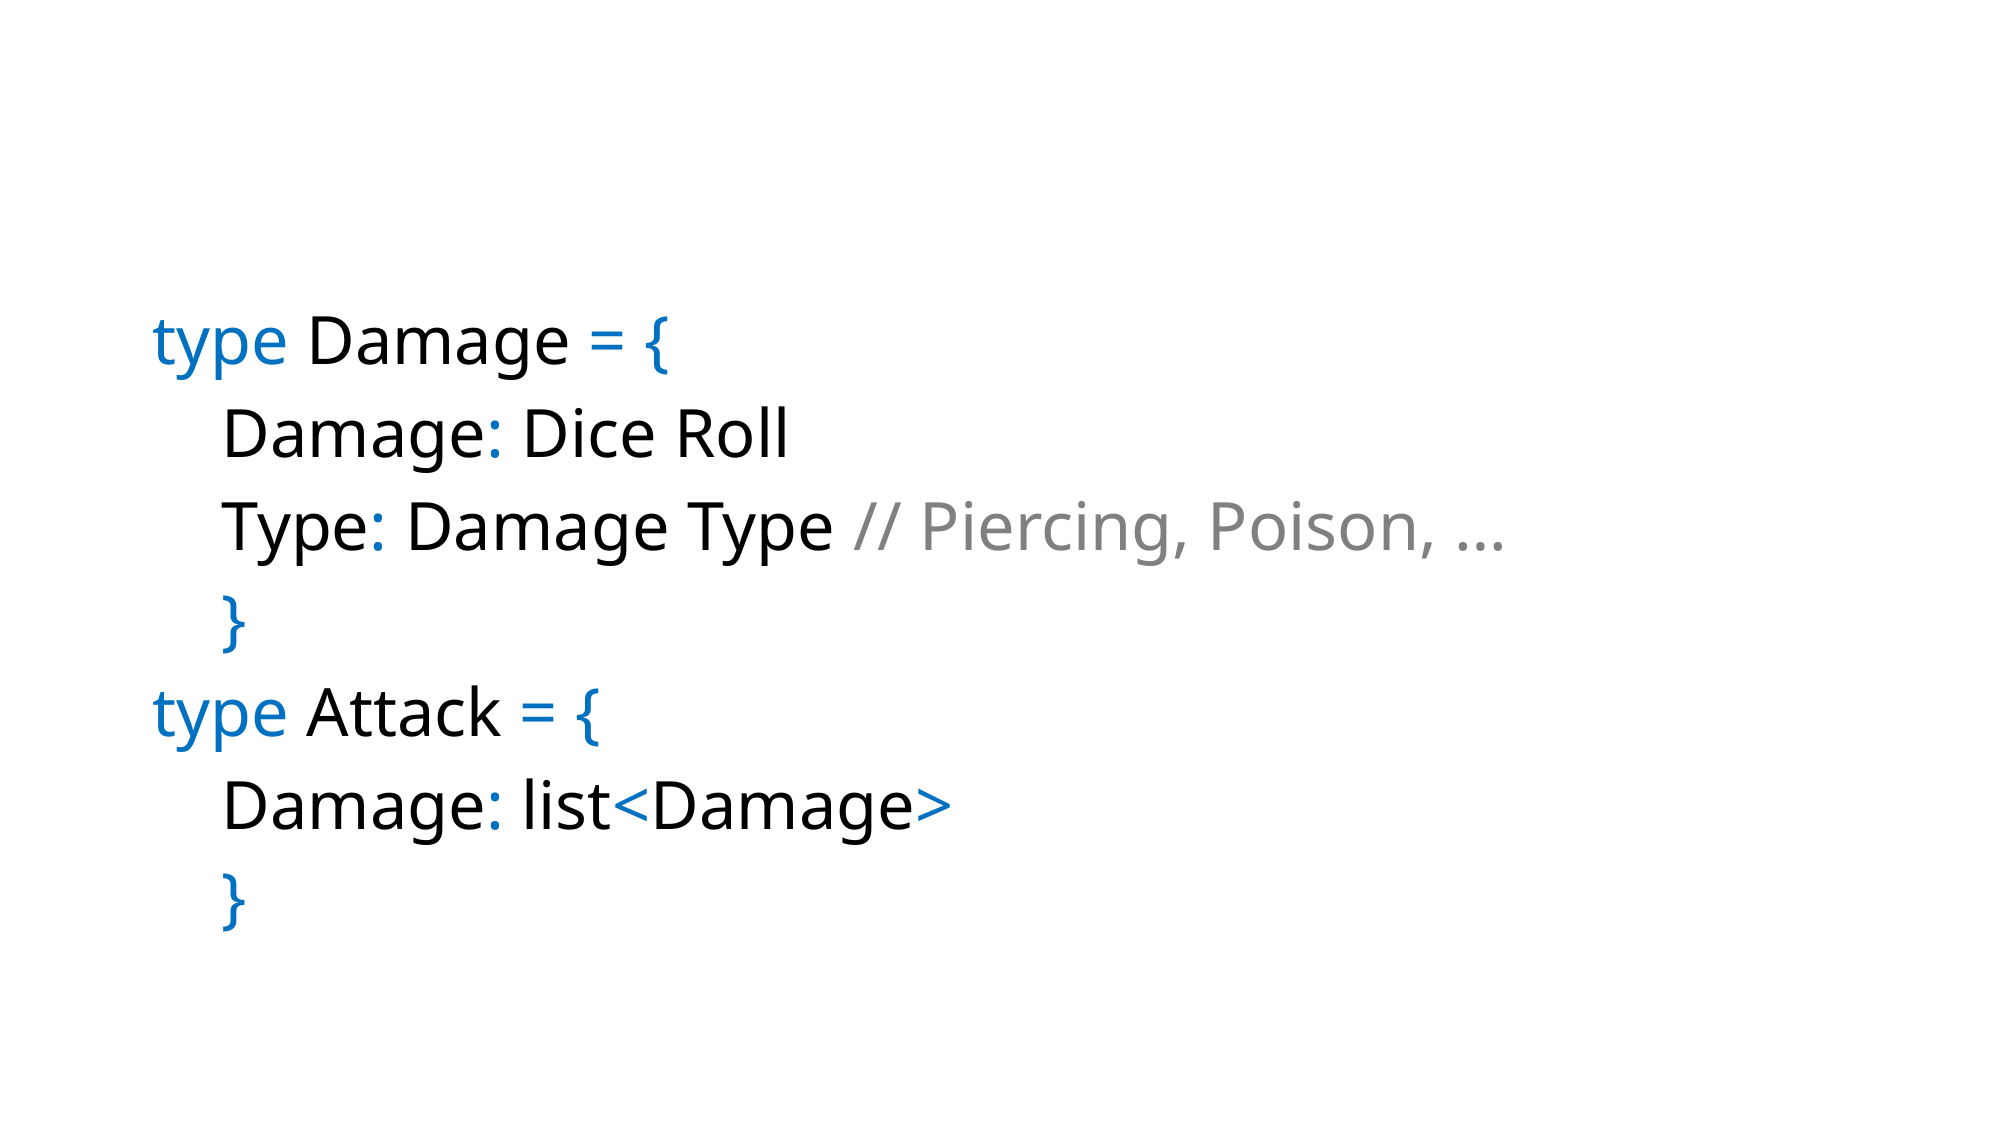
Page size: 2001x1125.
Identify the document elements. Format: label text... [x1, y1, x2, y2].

list type Damage = { Damage: Dice Roll Type: Damage Type // Piercing, Poison, … } type Attack = { Damage: list<Damage> } [137, 299, 1863, 1014]
